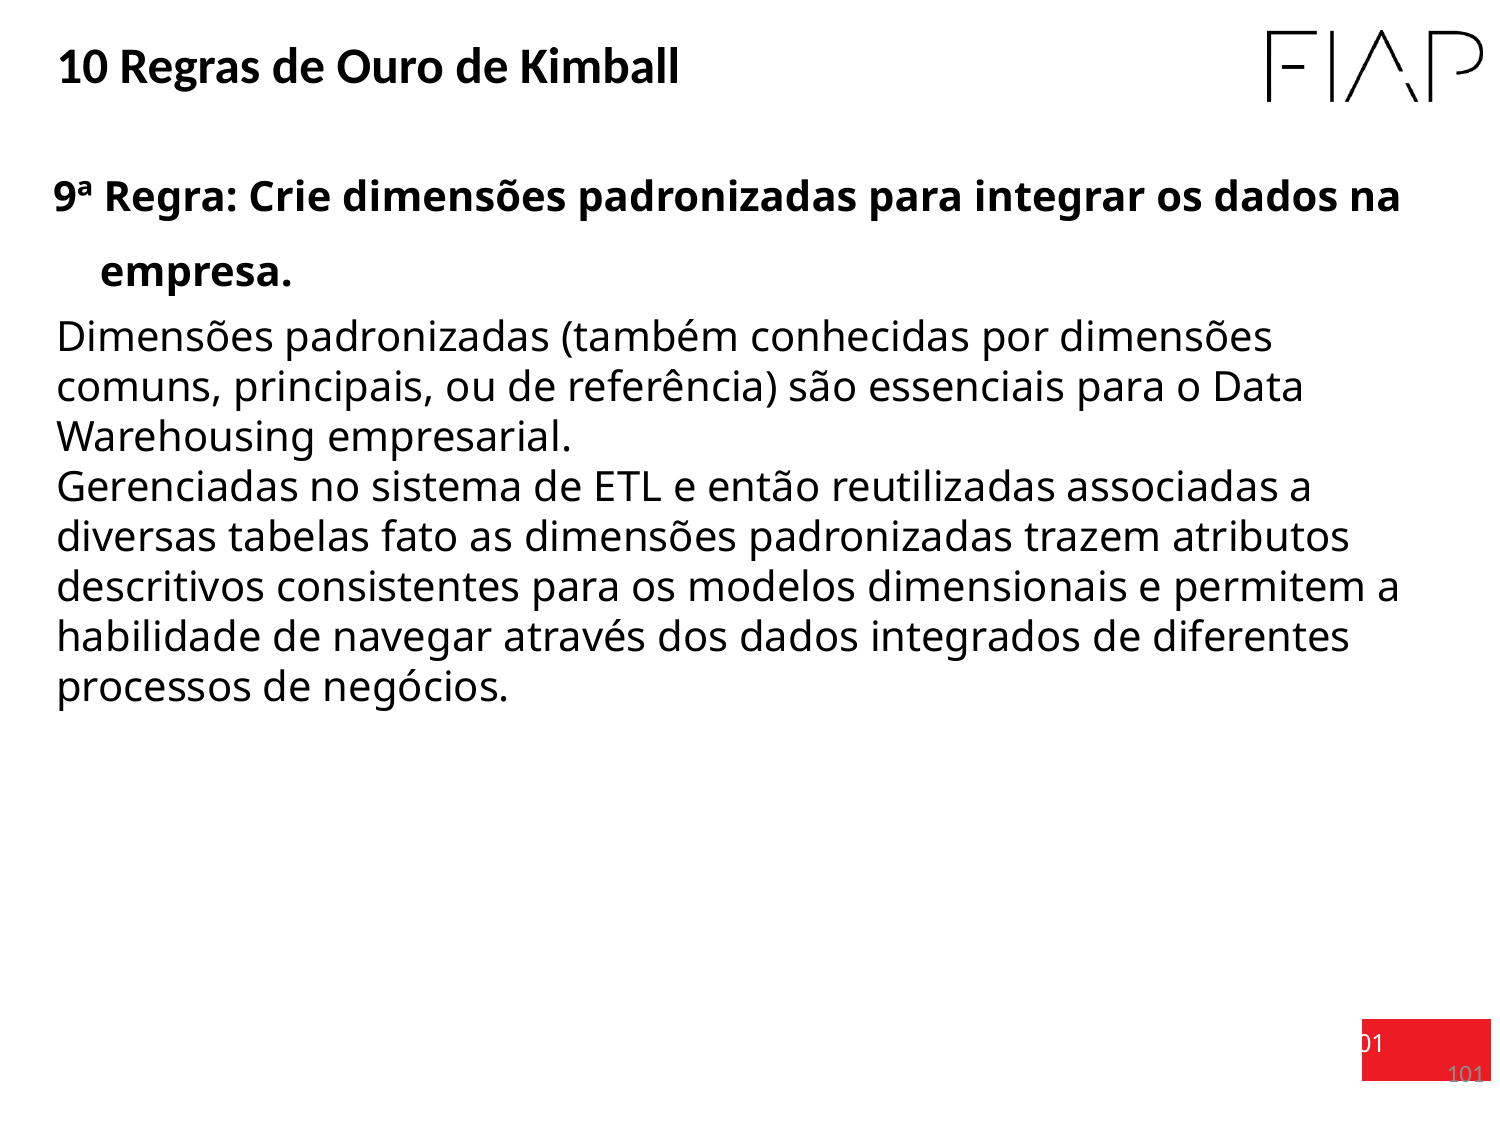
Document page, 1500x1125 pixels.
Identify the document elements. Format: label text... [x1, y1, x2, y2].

text_box Dimensões padronizadas (também conhecidas por dimensões comuns, principais, ou de referência) são essenciais para o Data Warehousing empresarial. Gerenciadas no sistema de ETL e então reutilizadas associadas a diversas tabelas fato as dimensões padronizadas trazem atributos descritivos consistentes para os modelos dimensionais e permitem a habilidade de navegar através dos dados integrados de diferentes processos de negócios. [41, 302, 1459, 1012]
text_box 9ª Regra: Crie dimensões padronizadas para integrar os dados na empresa. [38, 137, 1445, 303]
title 10 Regras de Ouro de Kimball [41, 25, 1392, 102]
picture [1392, 30, 1483, 102]
slide_number 101 [1149, 1042, 1500, 1103]
picture [1362, 1019, 1491, 1042]
